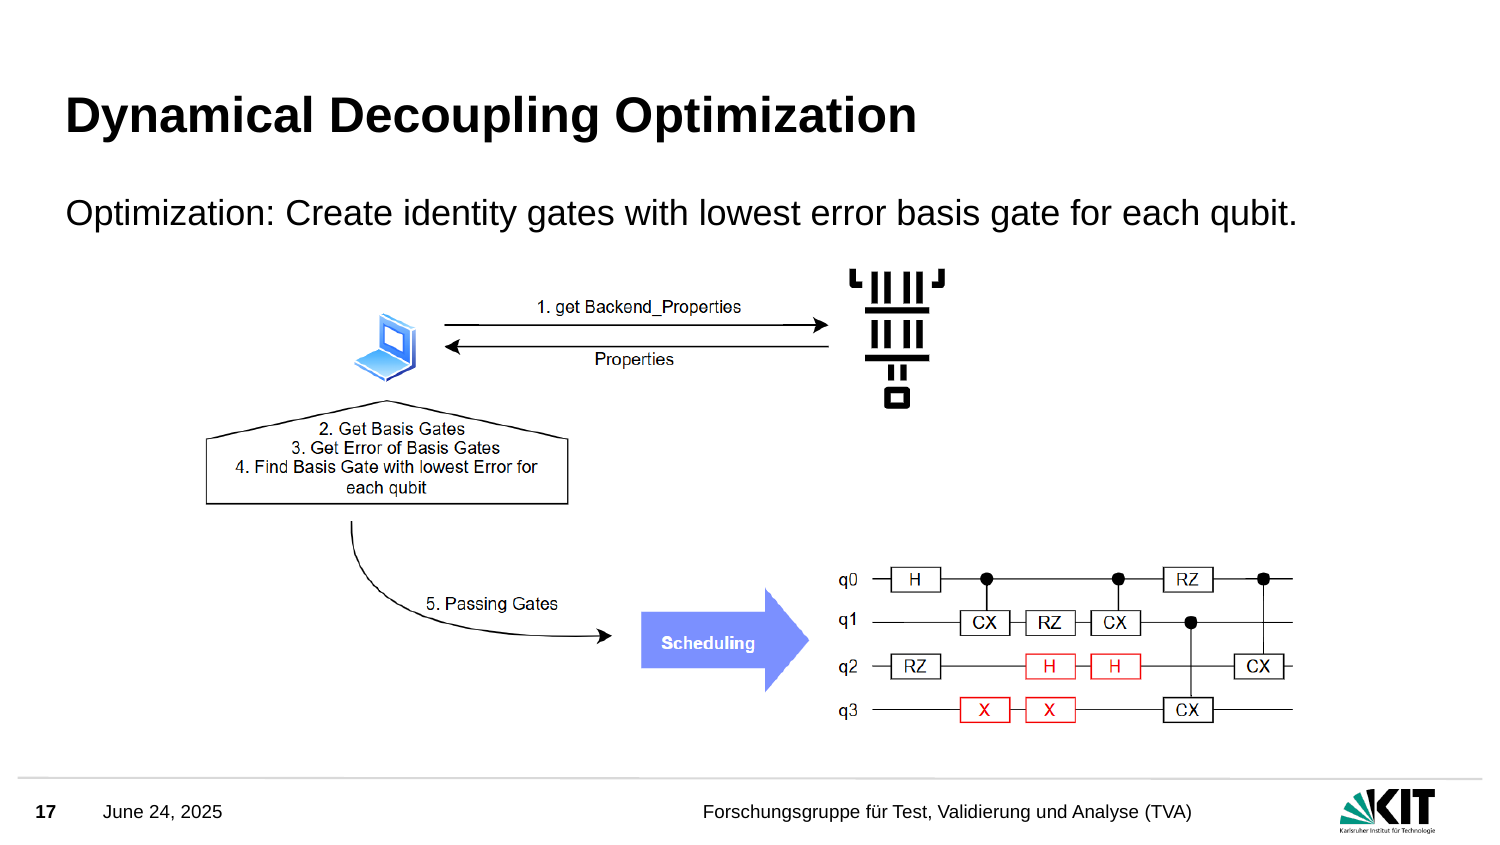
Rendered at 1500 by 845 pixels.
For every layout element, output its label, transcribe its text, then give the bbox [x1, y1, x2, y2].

slide_number 17 [35, 778, 89, 844]
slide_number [102, 778, 367, 844]
list Optimization: Create identity gates with lowest error basis gate for each qubit. [65, 194, 1435, 747]
picture [1340, 789, 1435, 834]
title Dynamical Decoupling Optimization [64, 48, 1192, 144]
picture [193, 259, 1306, 748]
